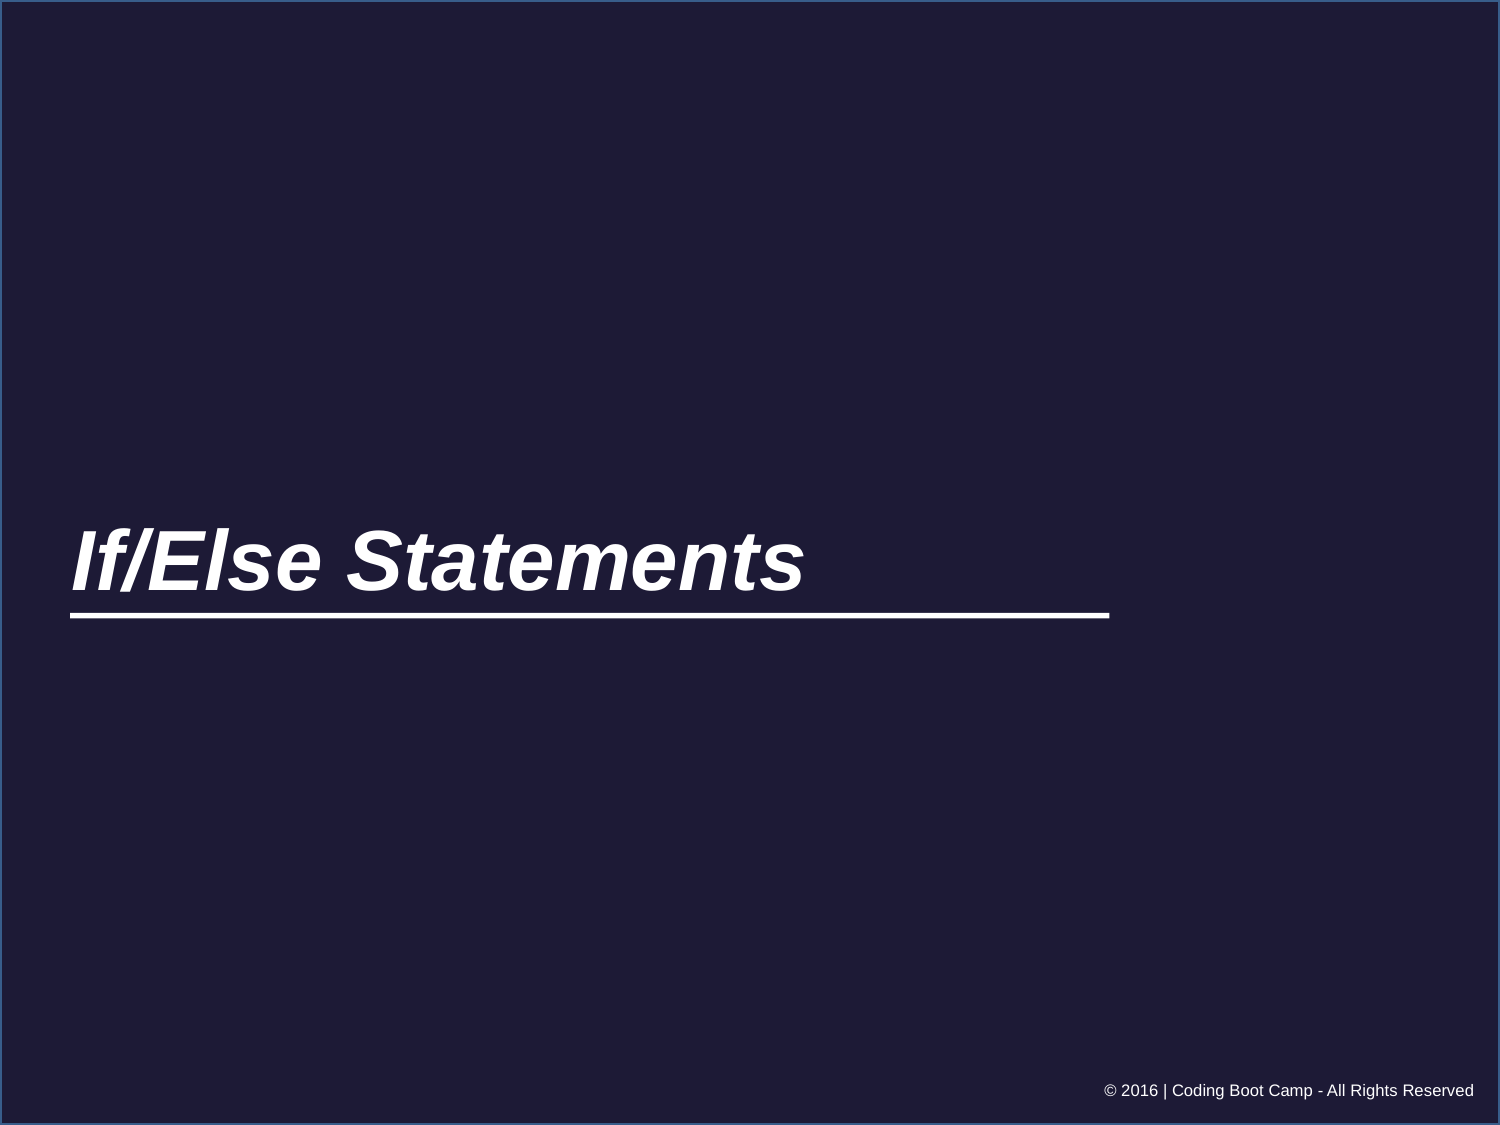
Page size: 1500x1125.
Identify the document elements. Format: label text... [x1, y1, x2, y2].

text_box If/Else Statements [64, 497, 1414, 615]
